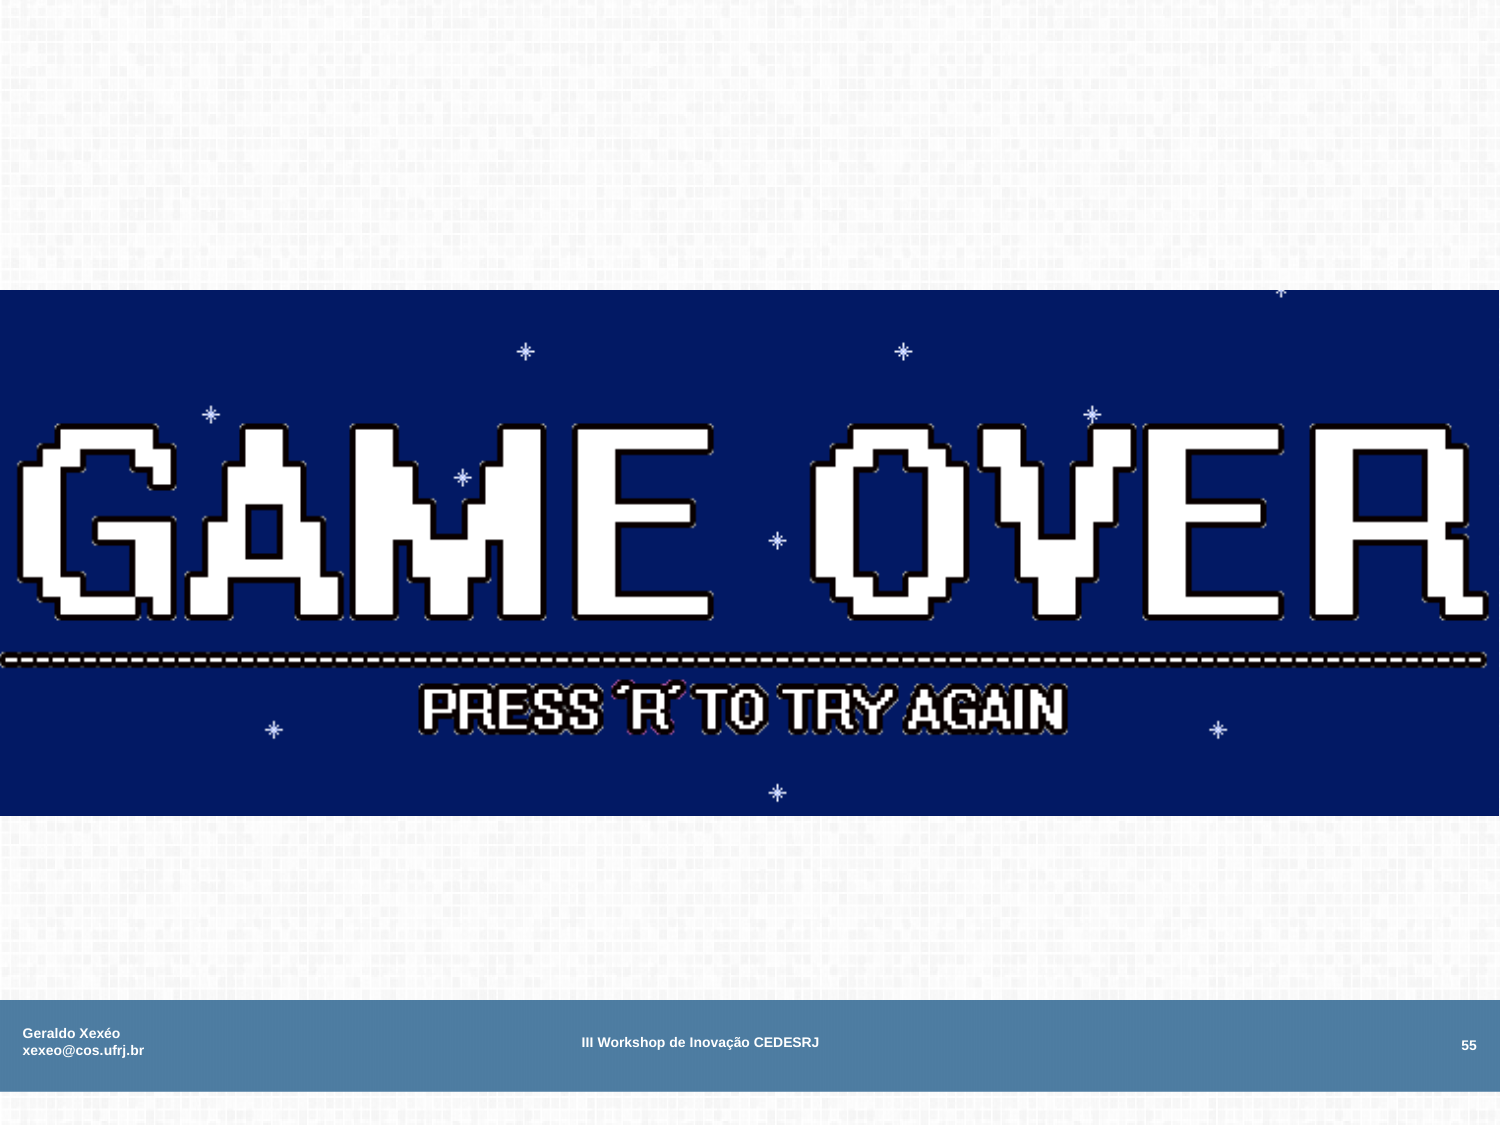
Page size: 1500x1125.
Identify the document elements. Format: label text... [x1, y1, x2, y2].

picture [0, 0, 1500, 1125]
footer III Workshop de Inovação CEDESRJ [483, 1017, 919, 1066]
slide_number Geraldo Xexéo xexeo@cos.ufrj.br [7, 1017, 203, 1066]
slide_number 55 [1297, 1021, 1492, 1069]
